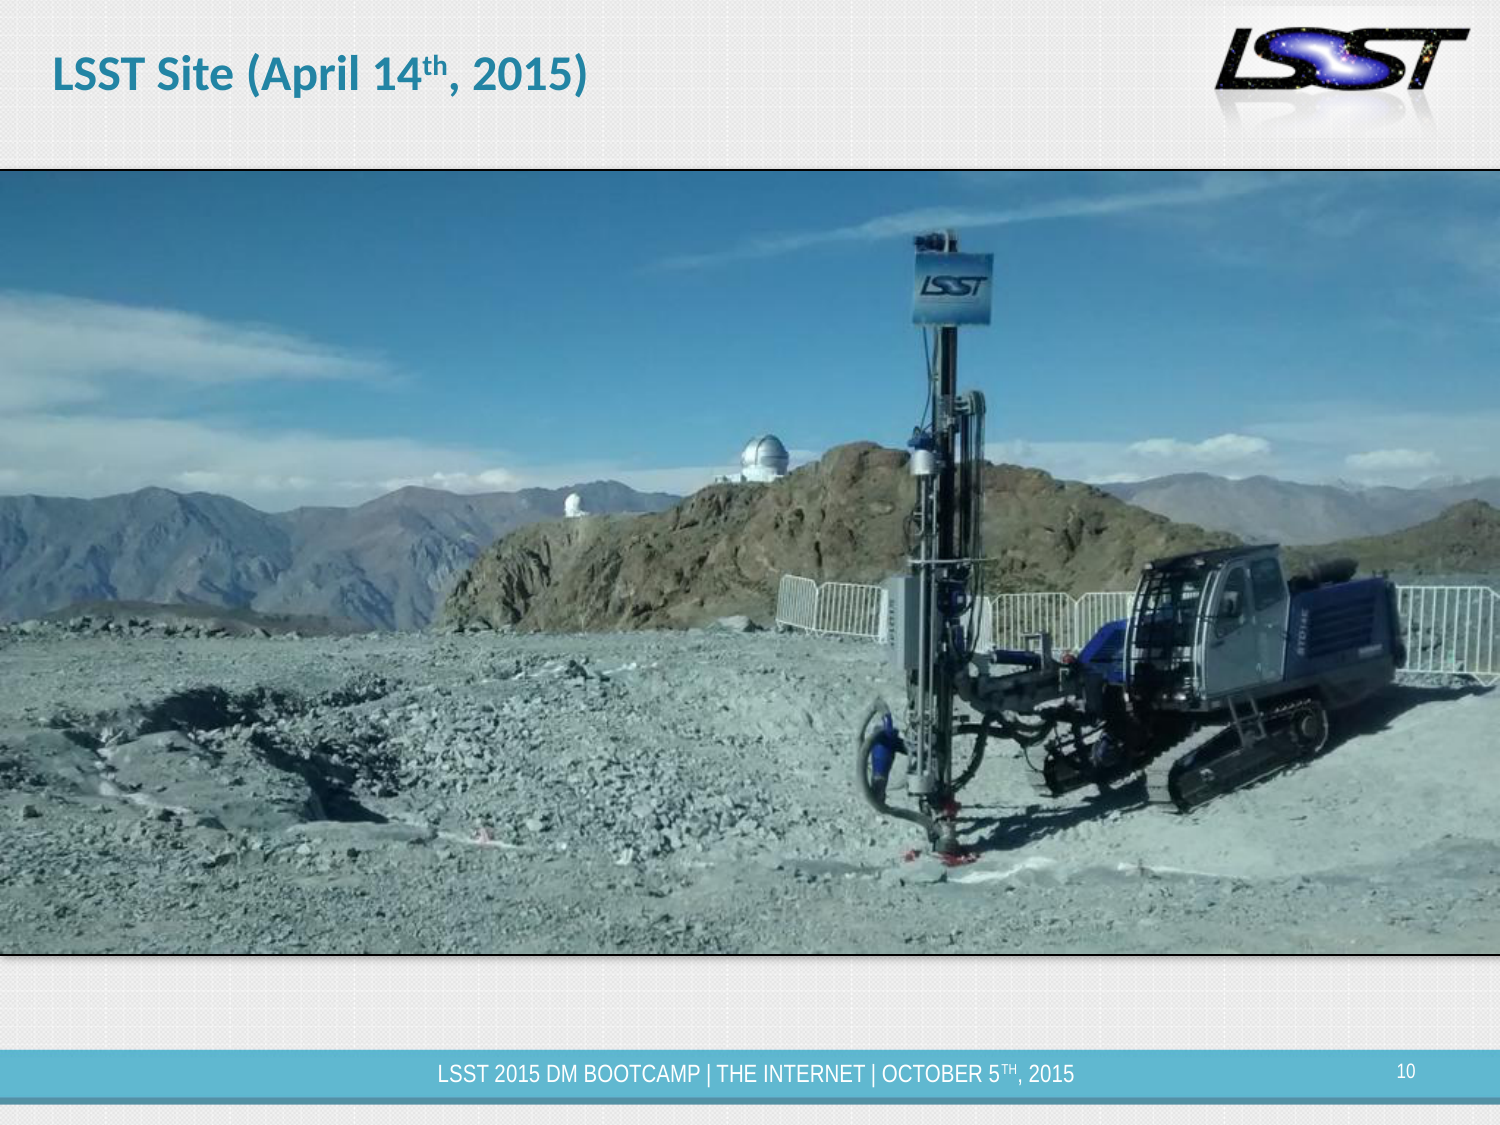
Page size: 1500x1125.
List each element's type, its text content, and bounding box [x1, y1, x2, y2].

picture [0, 956, 1500, 1125]
picture [0, 0, 1500, 169]
title LSST Site (April 14th, 2015) [37, 24, 1053, 117]
picture [0, 170, 1500, 955]
